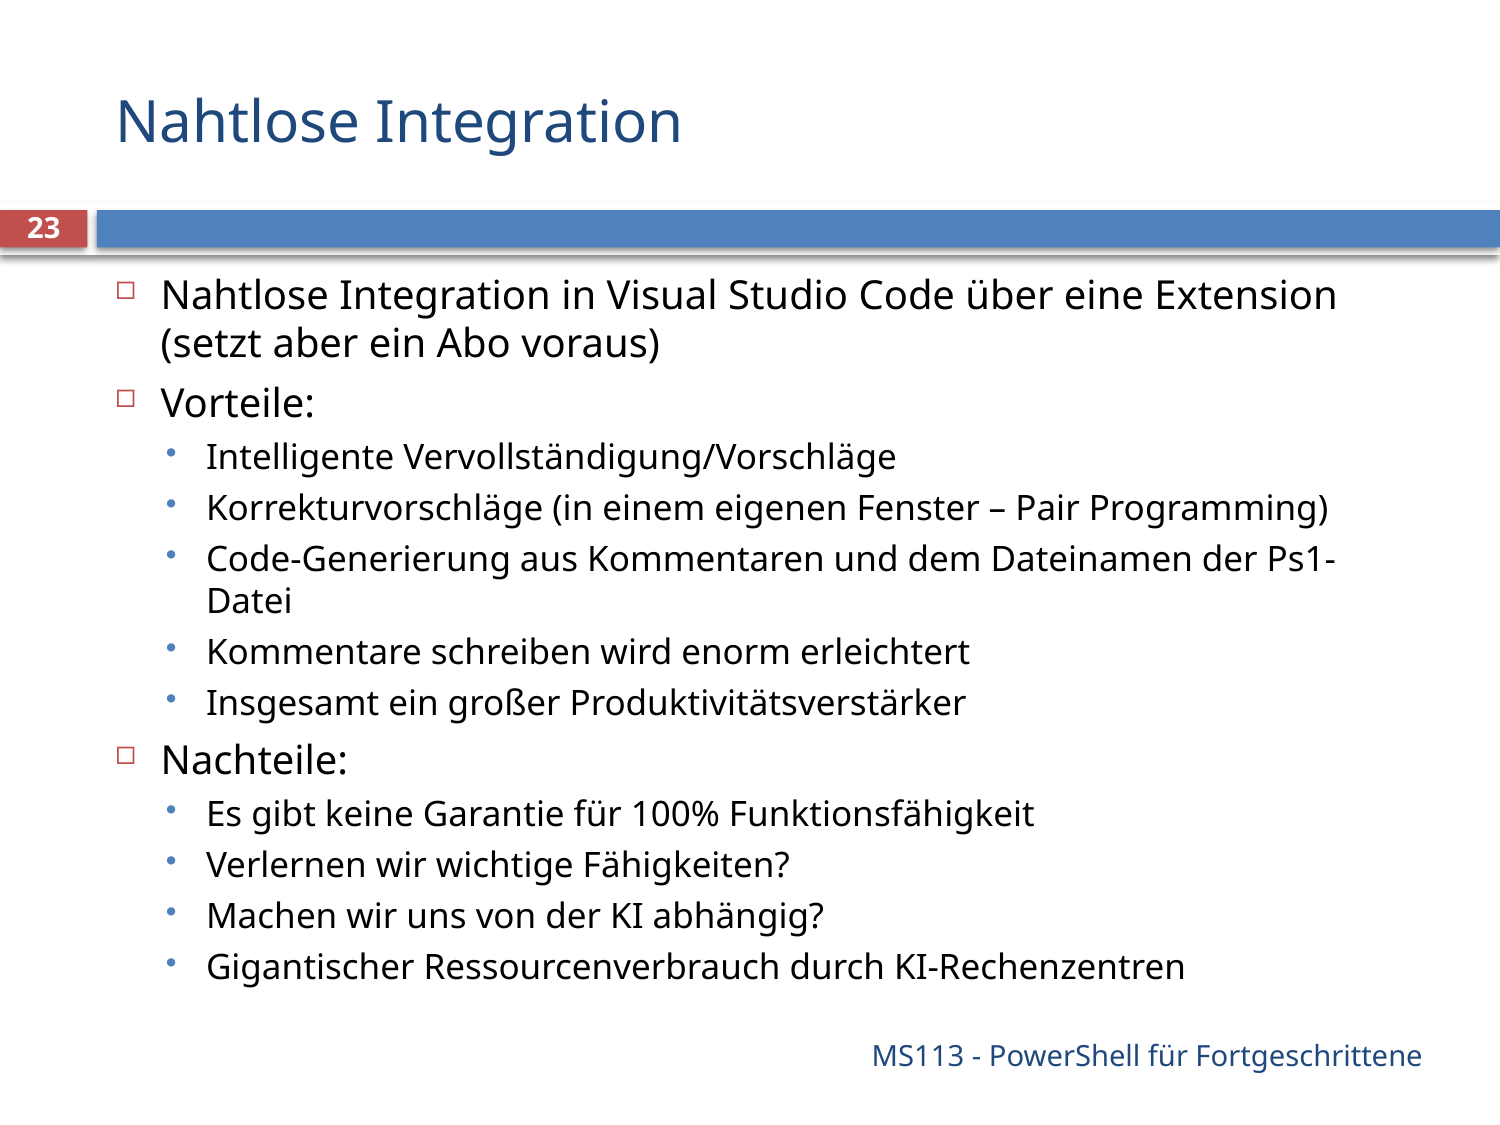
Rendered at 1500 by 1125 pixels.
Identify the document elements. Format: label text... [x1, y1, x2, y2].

slide_number 23 [0, 208, 88, 249]
title Nahtlose Integration [100, 37, 1438, 200]
footer MS113 - PowerShell für Fortgeschrittene [99, 1024, 1438, 1085]
list Nahtlose Integration in Visual Studio Code über eine Extension (setzt aber ein Abo voraus) Vorteile: Intelligente Vervollständigung/Vorschläge Korrekturvorschläge (in einem eigenen Fenster – Pair Programming) Code-Generierung aus Kommentaren und dem Dateinamen der Ps1-Datei Kommentare schreiben wird enorm erleichtert Insgesamt ein großer Produktivitätsverstärker Nachteile: Es gibt keine Garantie für 100% Funktionsfähigkeit Verlernen wir wichtige Fähigkeiten? Machen wir uns von der KI abhängig? Gigantischer Ressourcenverbrauch durch KI-Rechenzentren [100, 262, 1438, 1000]
